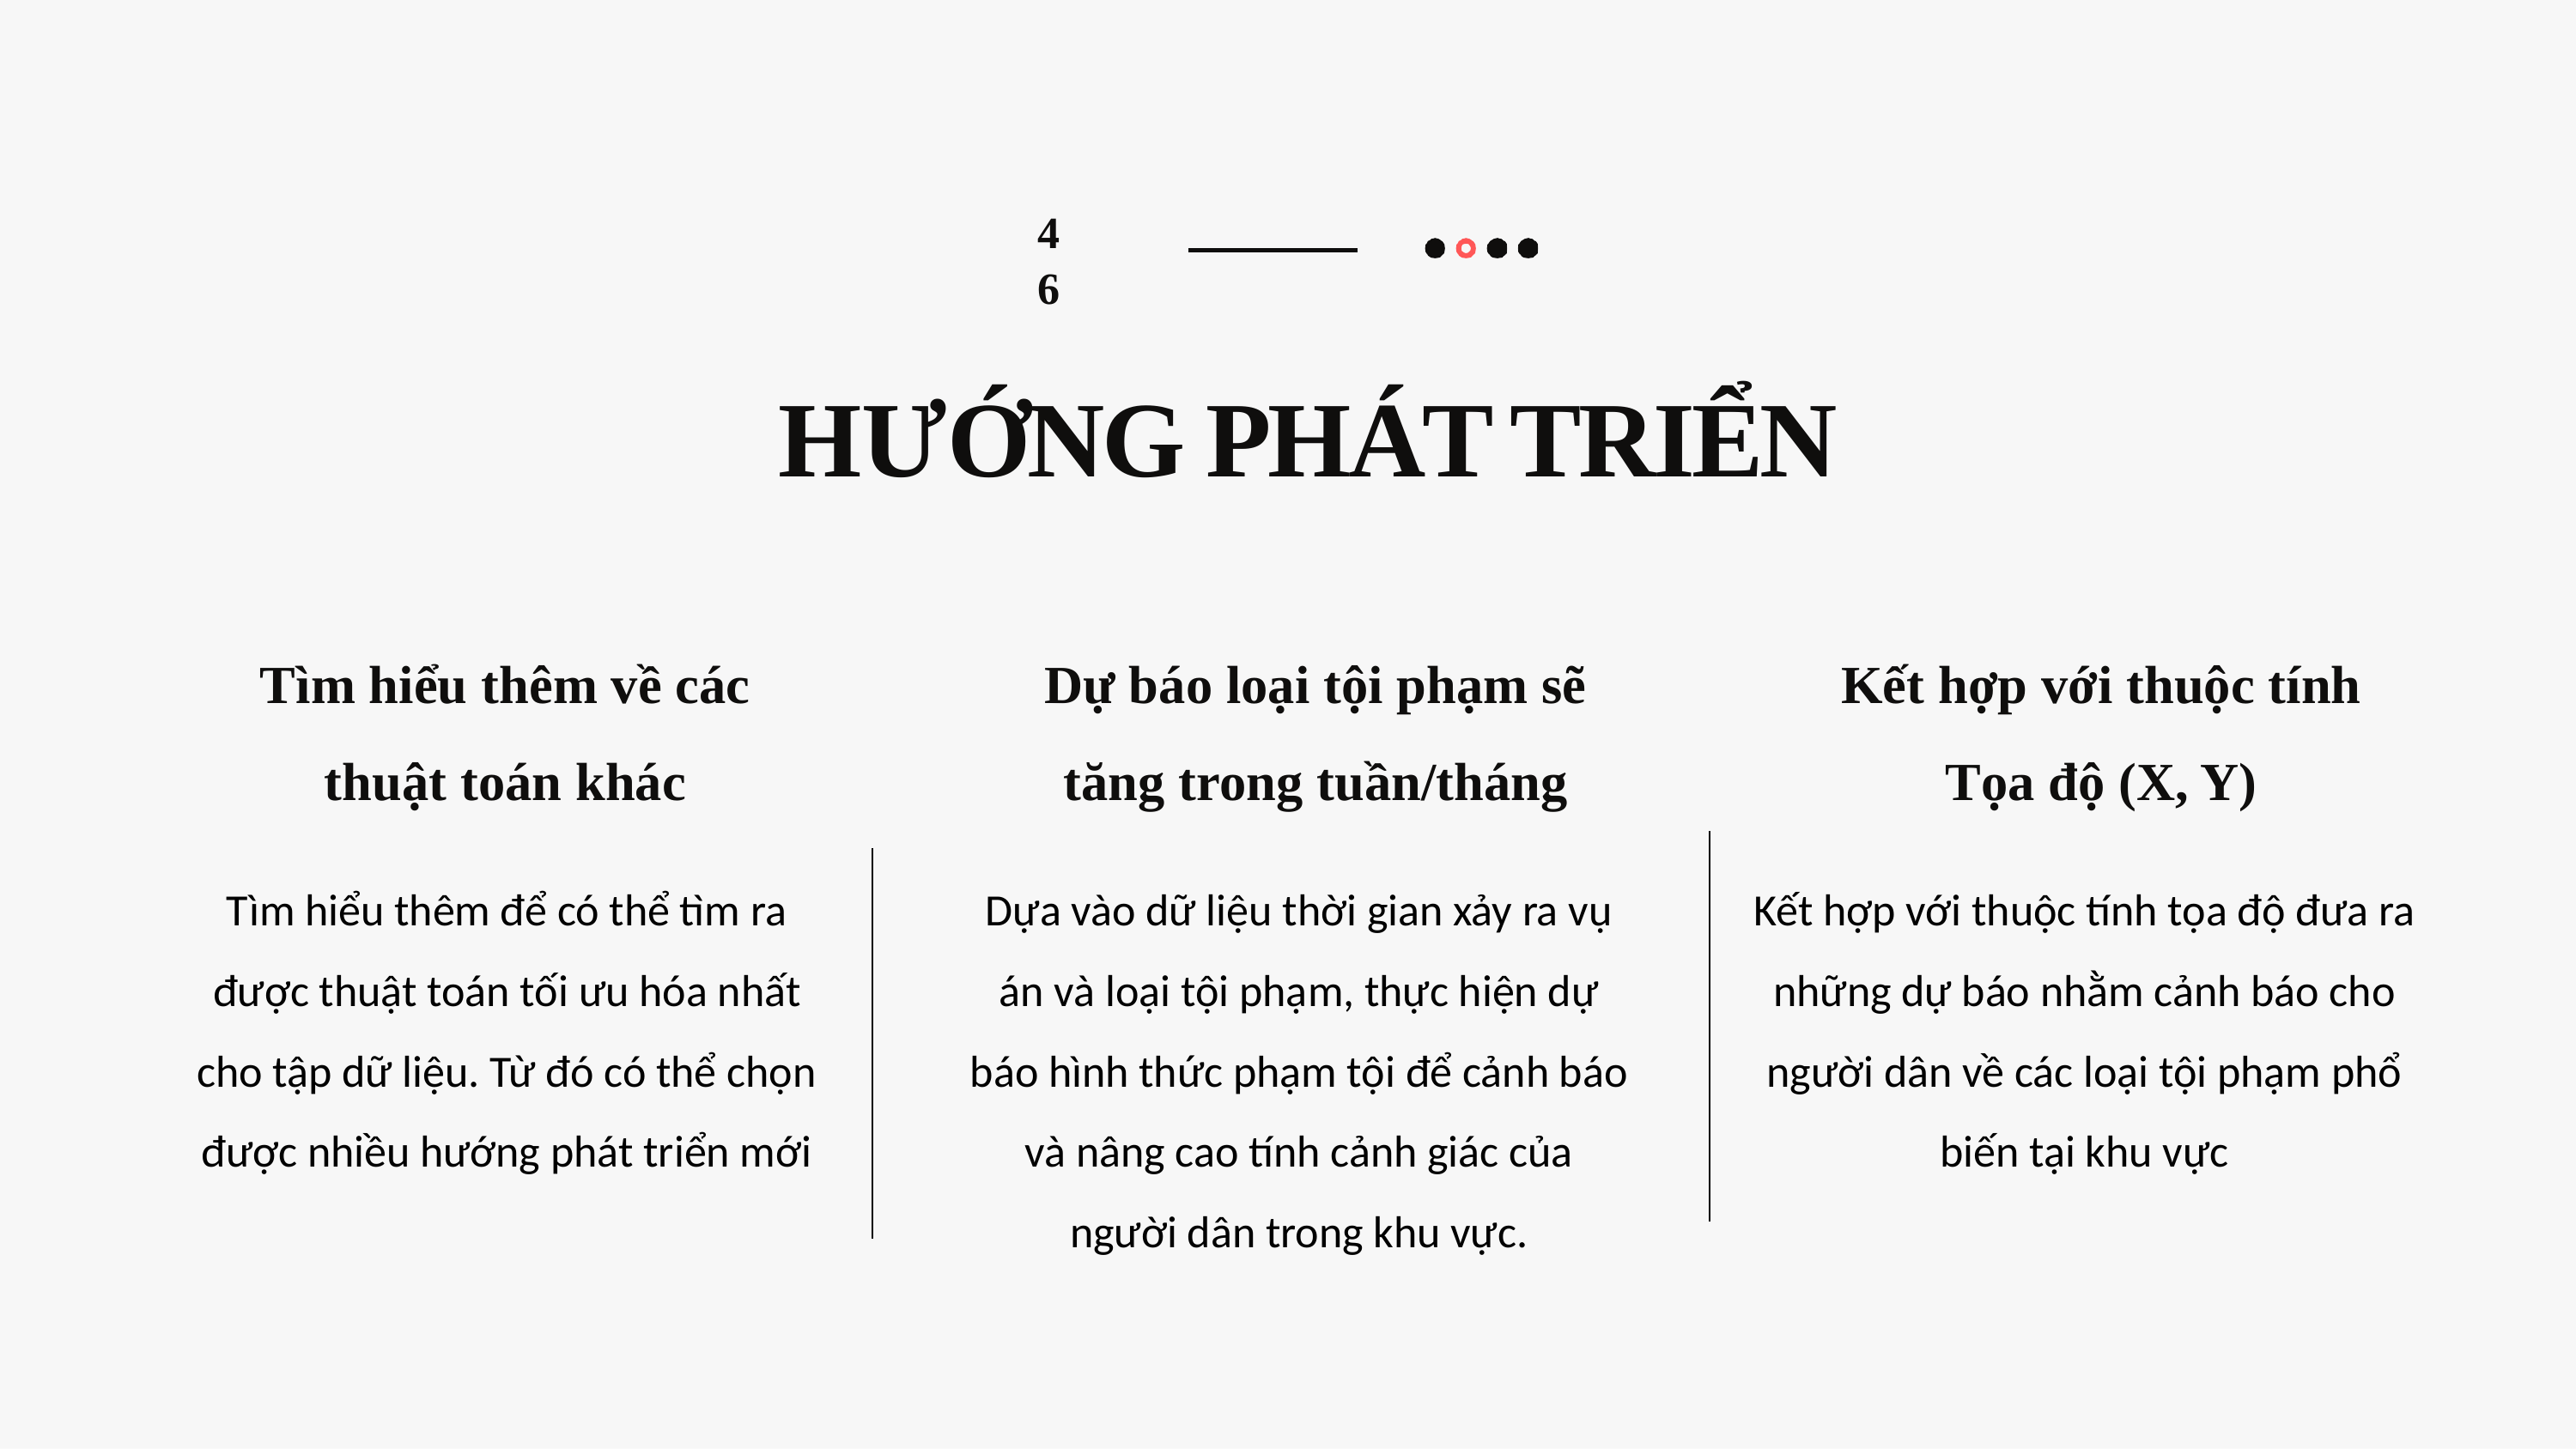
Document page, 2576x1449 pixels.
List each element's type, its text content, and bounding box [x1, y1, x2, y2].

text_box 4 6 [1036, 202, 1080, 313]
text_box Tìm hiểu thêm về các thuật toán khác [209, 615, 802, 811]
title HƯỚNG PHÁT TRIỂN [776, 367, 1939, 611]
text_box Kết hợp với thuộc tính tọa độ đưa ra những dự báo nhằm cảnh báo cho người dân về các loại tội phạm phổ biến tại khu vực [1741, 847, 2428, 1183]
text_box [1517, 238, 1539, 258]
text_box [1425, 238, 1445, 258]
text_box [1455, 238, 1476, 258]
text_box Dự báo loại tội phạm sẽ tăng trong tuần/tháng [1019, 615, 1613, 811]
text_box Dựa vào dữ liệu thời gian xảy ra vụ án và loại tội phạm, thực hiện dự báo hình thức phạm tội để cảnh báo và nâng cao tính cảnh giác của người dân trong khu vực. [955, 847, 1643, 1264]
text_box [1486, 238, 1508, 258]
text_box [1188, 248, 1358, 252]
text_box Tìm hiểu thêm để có thể tìm ra được thuật toán tối ưu hóa nhất cho tập dữ liệu. Từ đó có thể chọn được nhiều hướng phát triển mới [163, 847, 851, 1183]
text_box Kết hợp với thuộc tính Tọa độ (X, Y) [1805, 615, 2398, 811]
